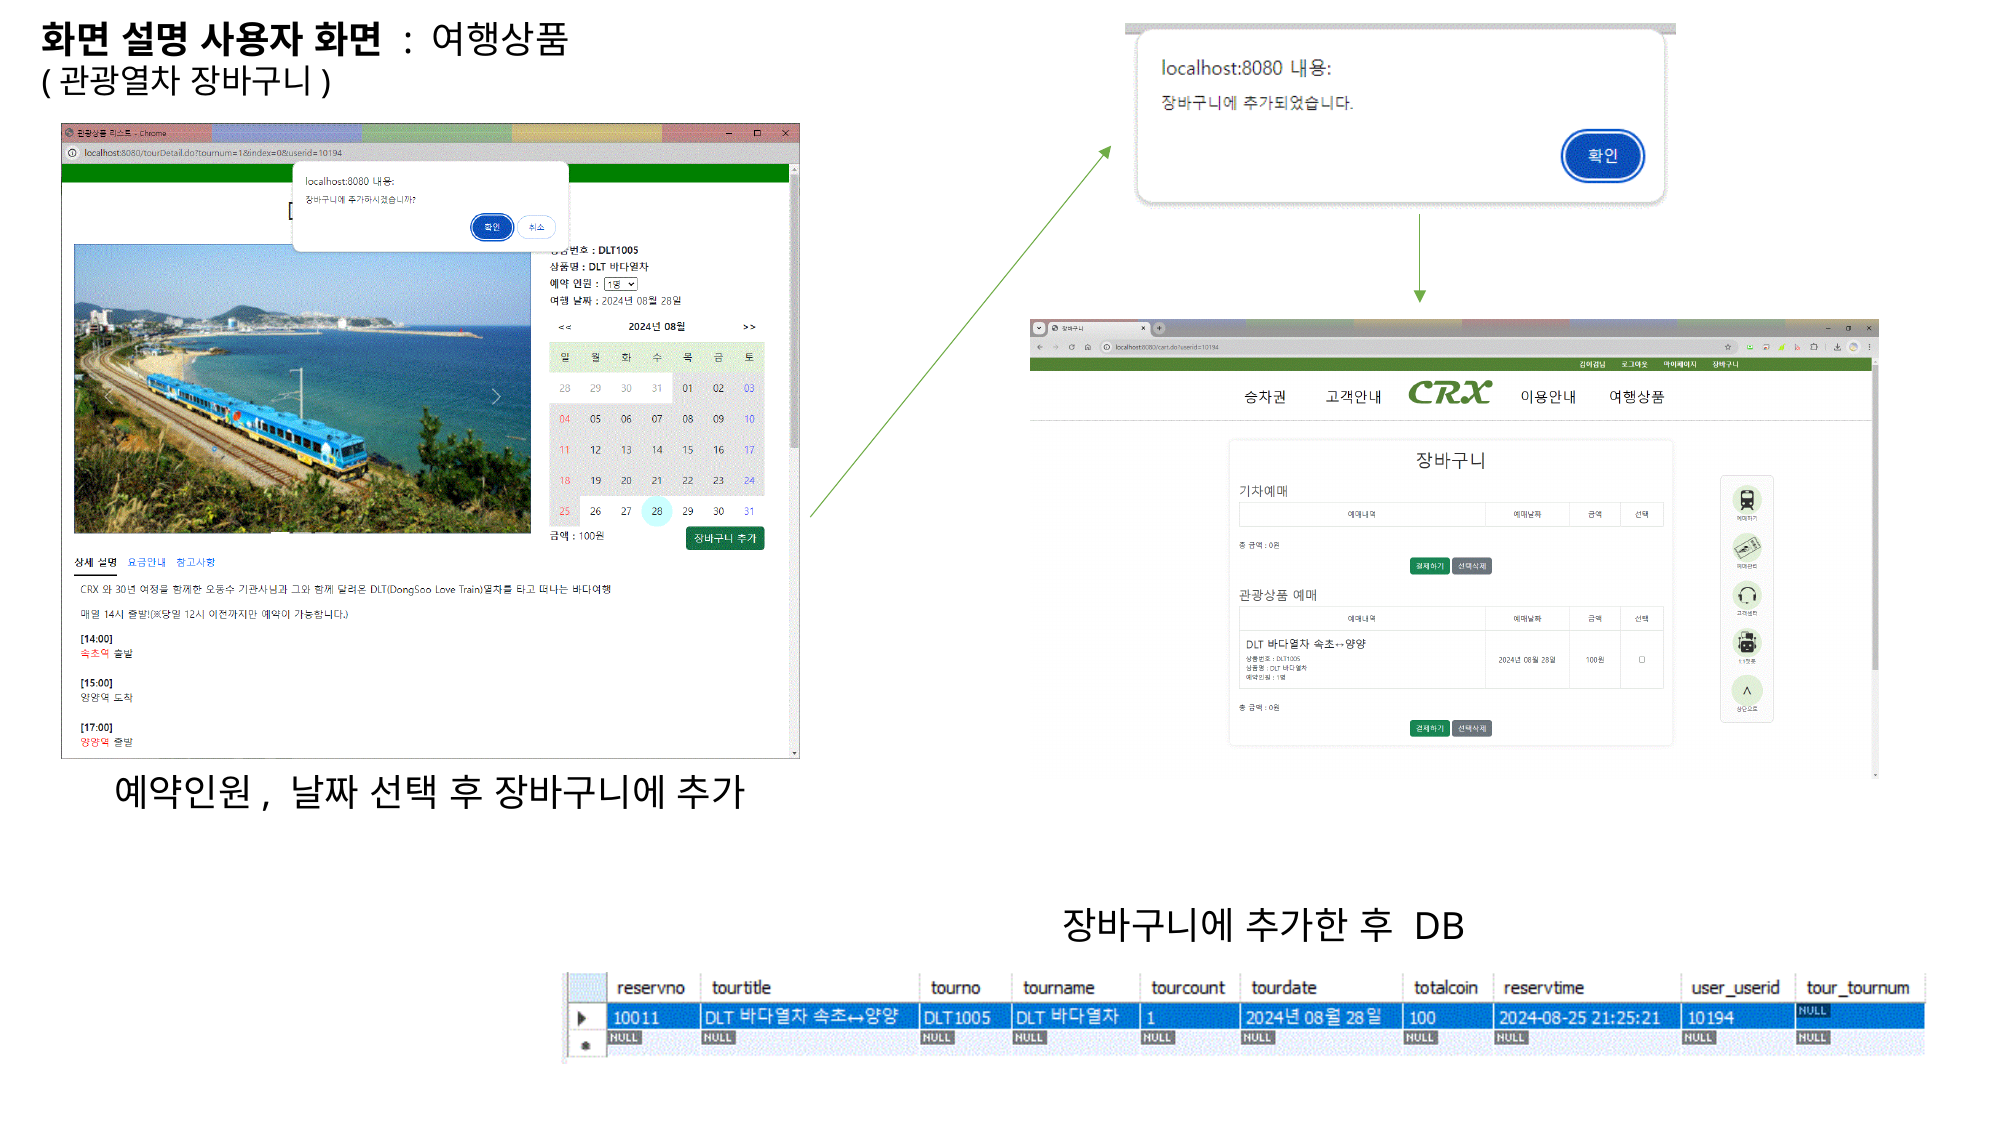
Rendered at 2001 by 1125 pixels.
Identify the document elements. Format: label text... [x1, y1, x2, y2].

picture [1125, 23, 1676, 215]
picture [1030, 319, 1879, 779]
picture [61, 123, 800, 759]
text_box 장바구니에 추가한 후 DB [1047, 895, 1481, 955]
text_box 화면 설명 사용자 화면 : 여행상품 (관광열차 장바구니) [26, 8, 585, 108]
picture [561, 972, 1931, 1064]
text_box 예약인원, 날짜 선택 후 장바구니에 추가 [99, 761, 762, 822]
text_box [810, 145, 1112, 518]
